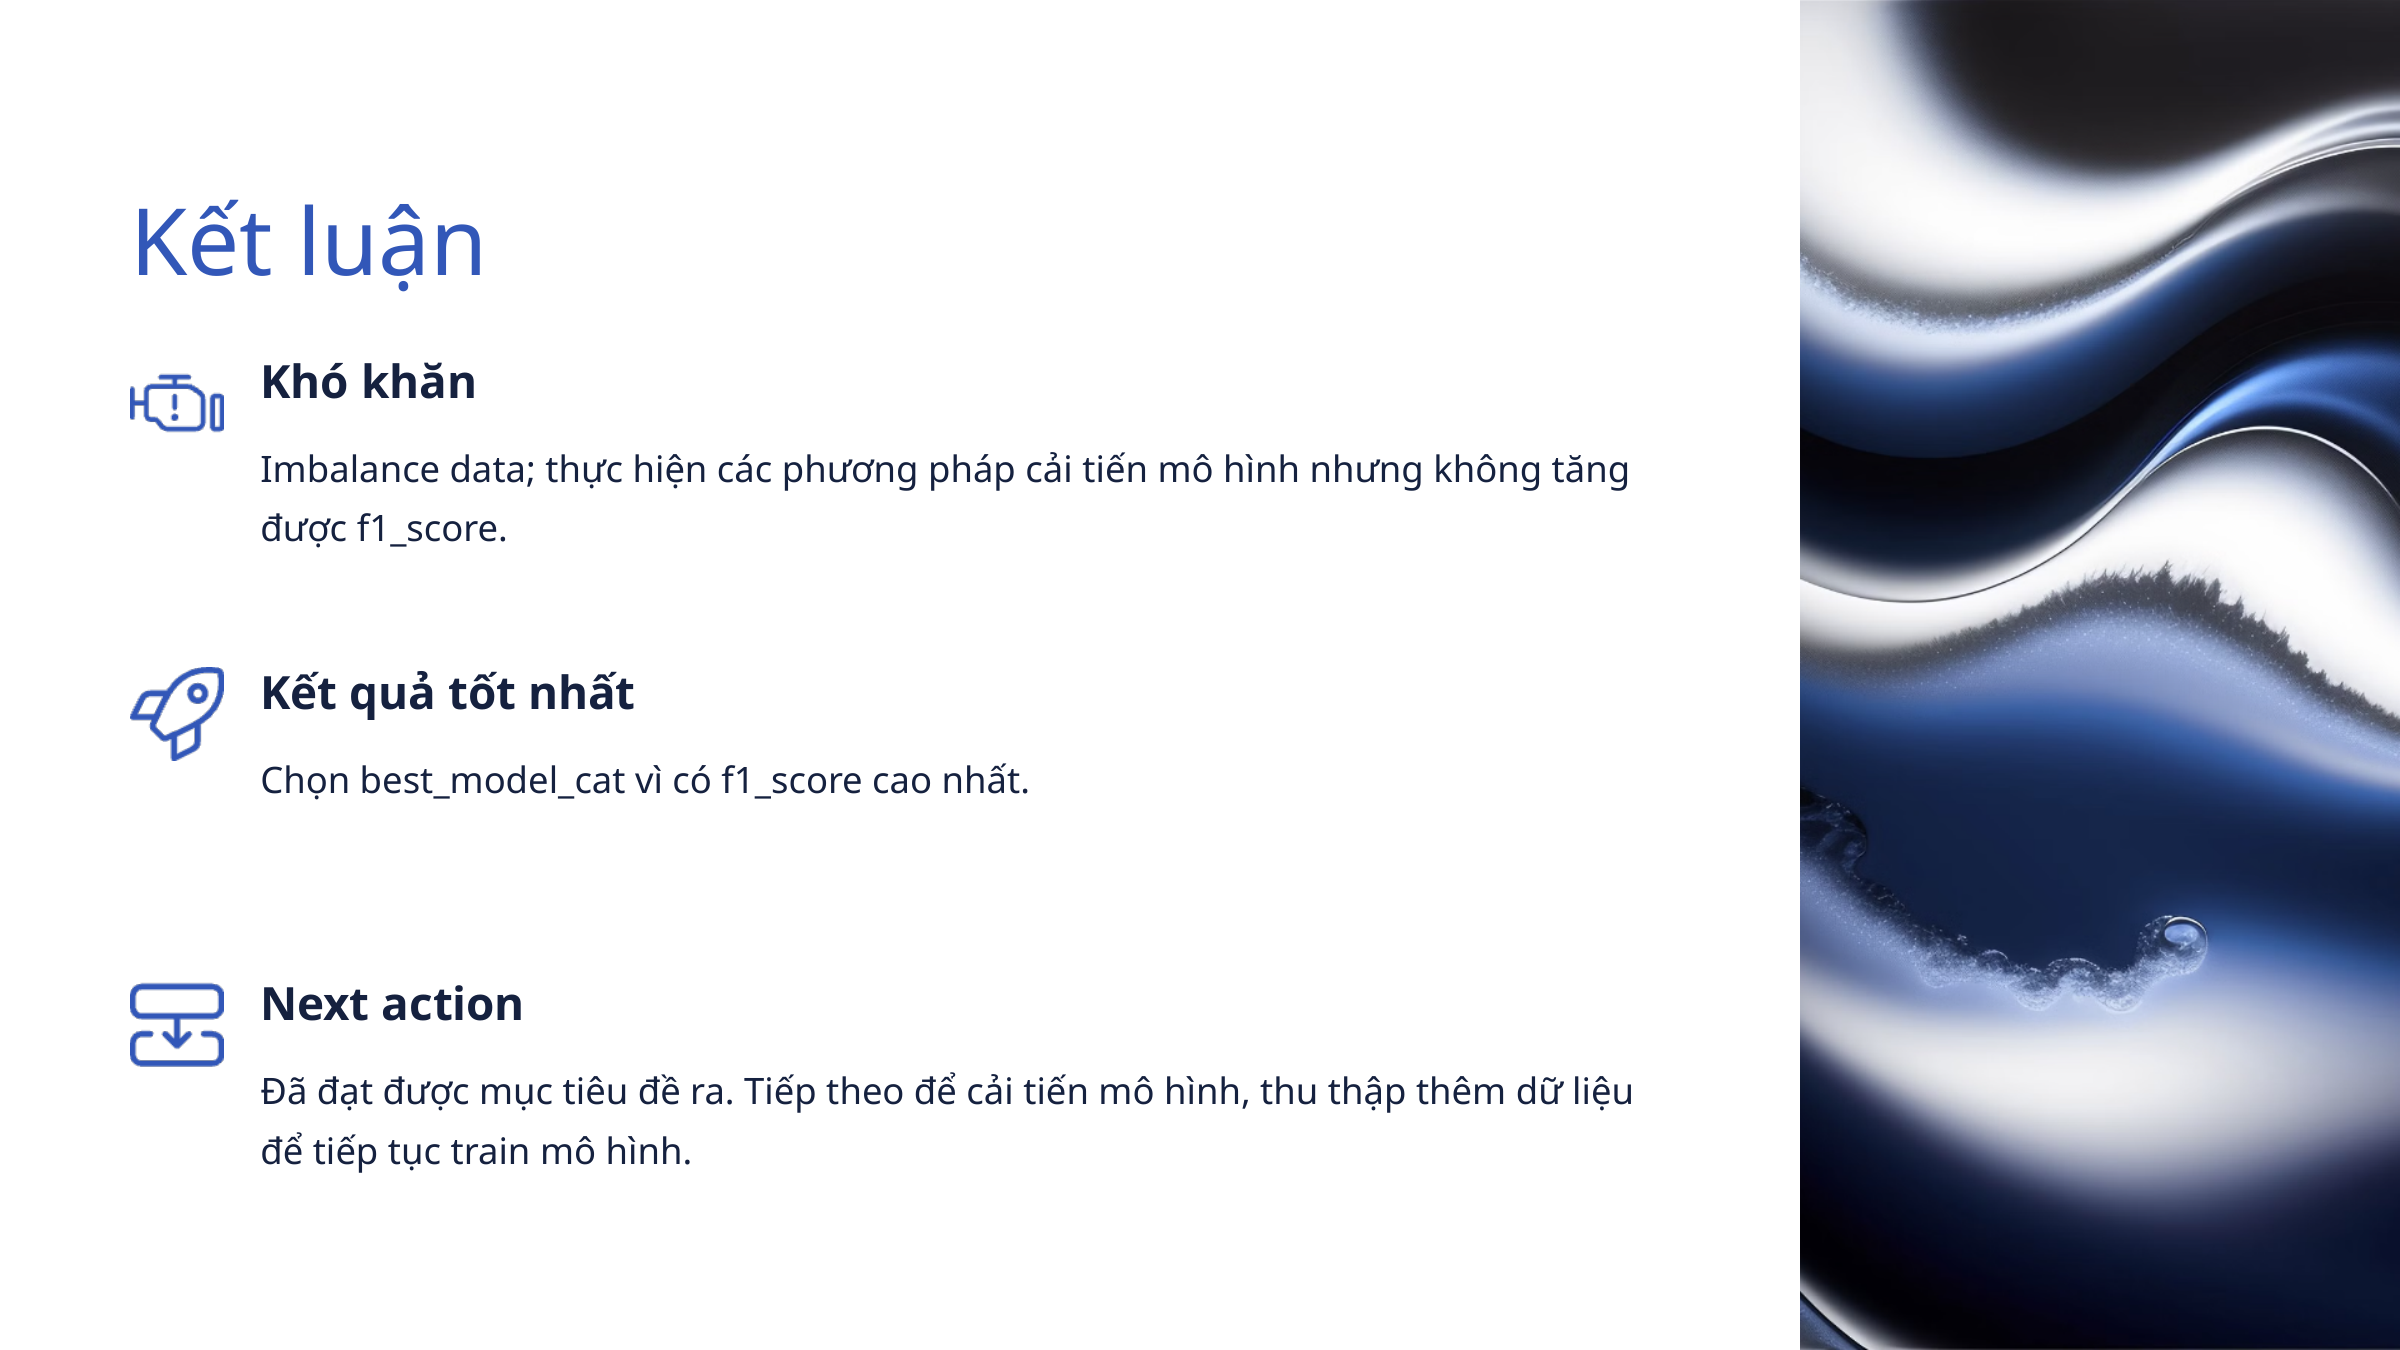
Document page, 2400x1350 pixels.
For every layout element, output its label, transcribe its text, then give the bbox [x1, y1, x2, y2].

text_box Chọn best_model_cat vì có f1_score cao nhất. [260, 741, 1670, 861]
text_box Kết quả tốt nhất [260, 661, 726, 720]
text_box Next action [260, 972, 726, 1031]
picture [130, 667, 224, 761]
text_box Kết luận [130, 178, 1061, 295]
text_box Khó khăn [260, 350, 726, 409]
text_box Imbalance data; thực hiện các phương pháp cải tiến mô hình nhưng không tăng được f1_score. [260, 430, 1670, 550]
picture [130, 356, 224, 450]
text_box Đã đạt được mục tiêu đề ra. Tiếp theo để cải tiến mô hình, thu thập thêm dữ liệu để tiếp tục train mô hình. [260, 1052, 1670, 1172]
picture [130, 978, 224, 1072]
picture [1799, 0, 2400, 1350]
